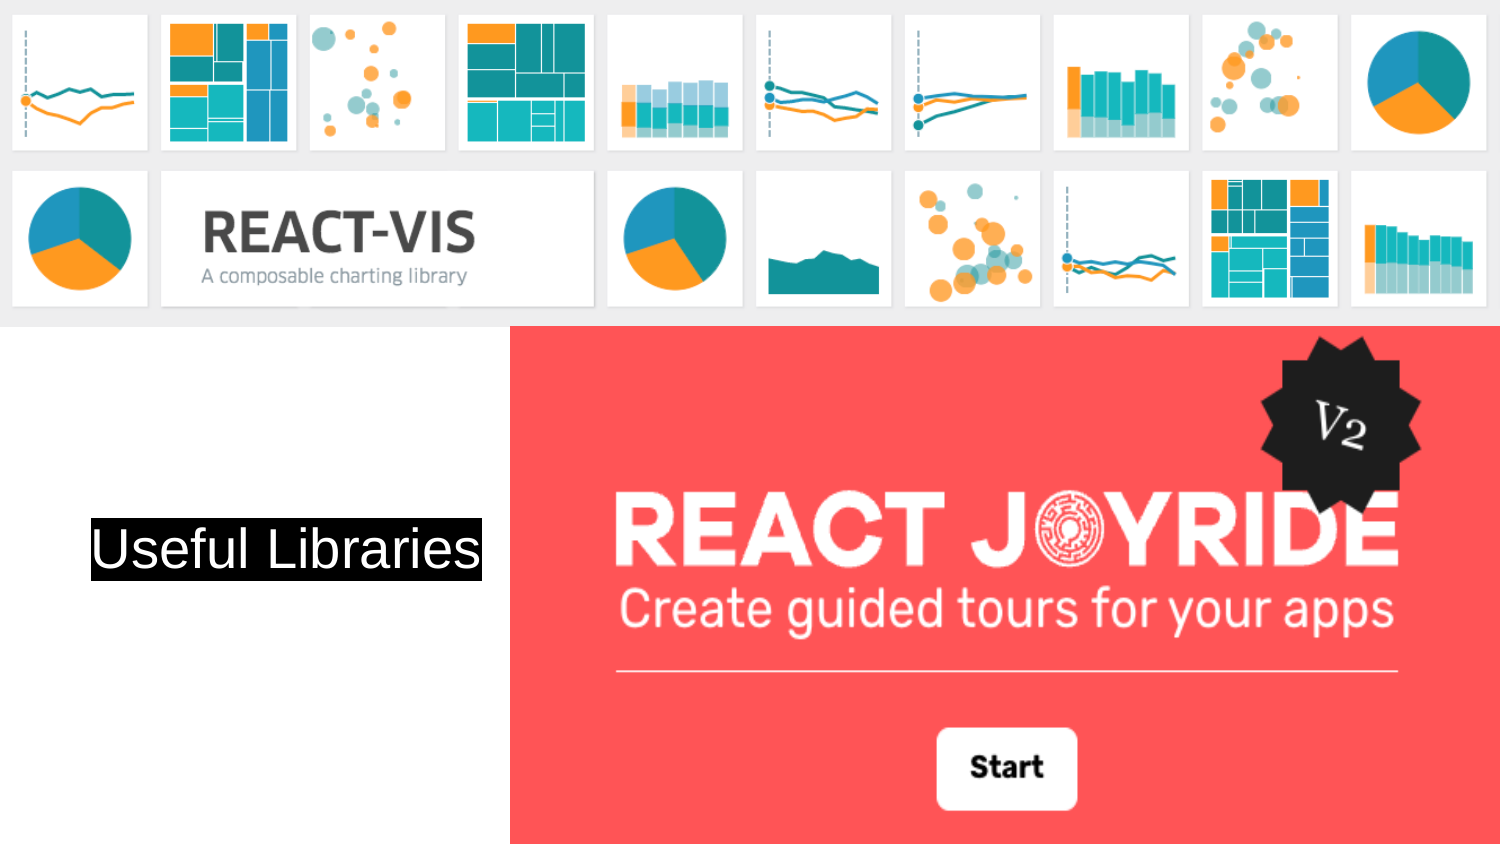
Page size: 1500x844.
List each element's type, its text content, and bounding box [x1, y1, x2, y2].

title Useful Libraries [79, 336, 505, 586]
picture [0, 0, 1500, 844]
